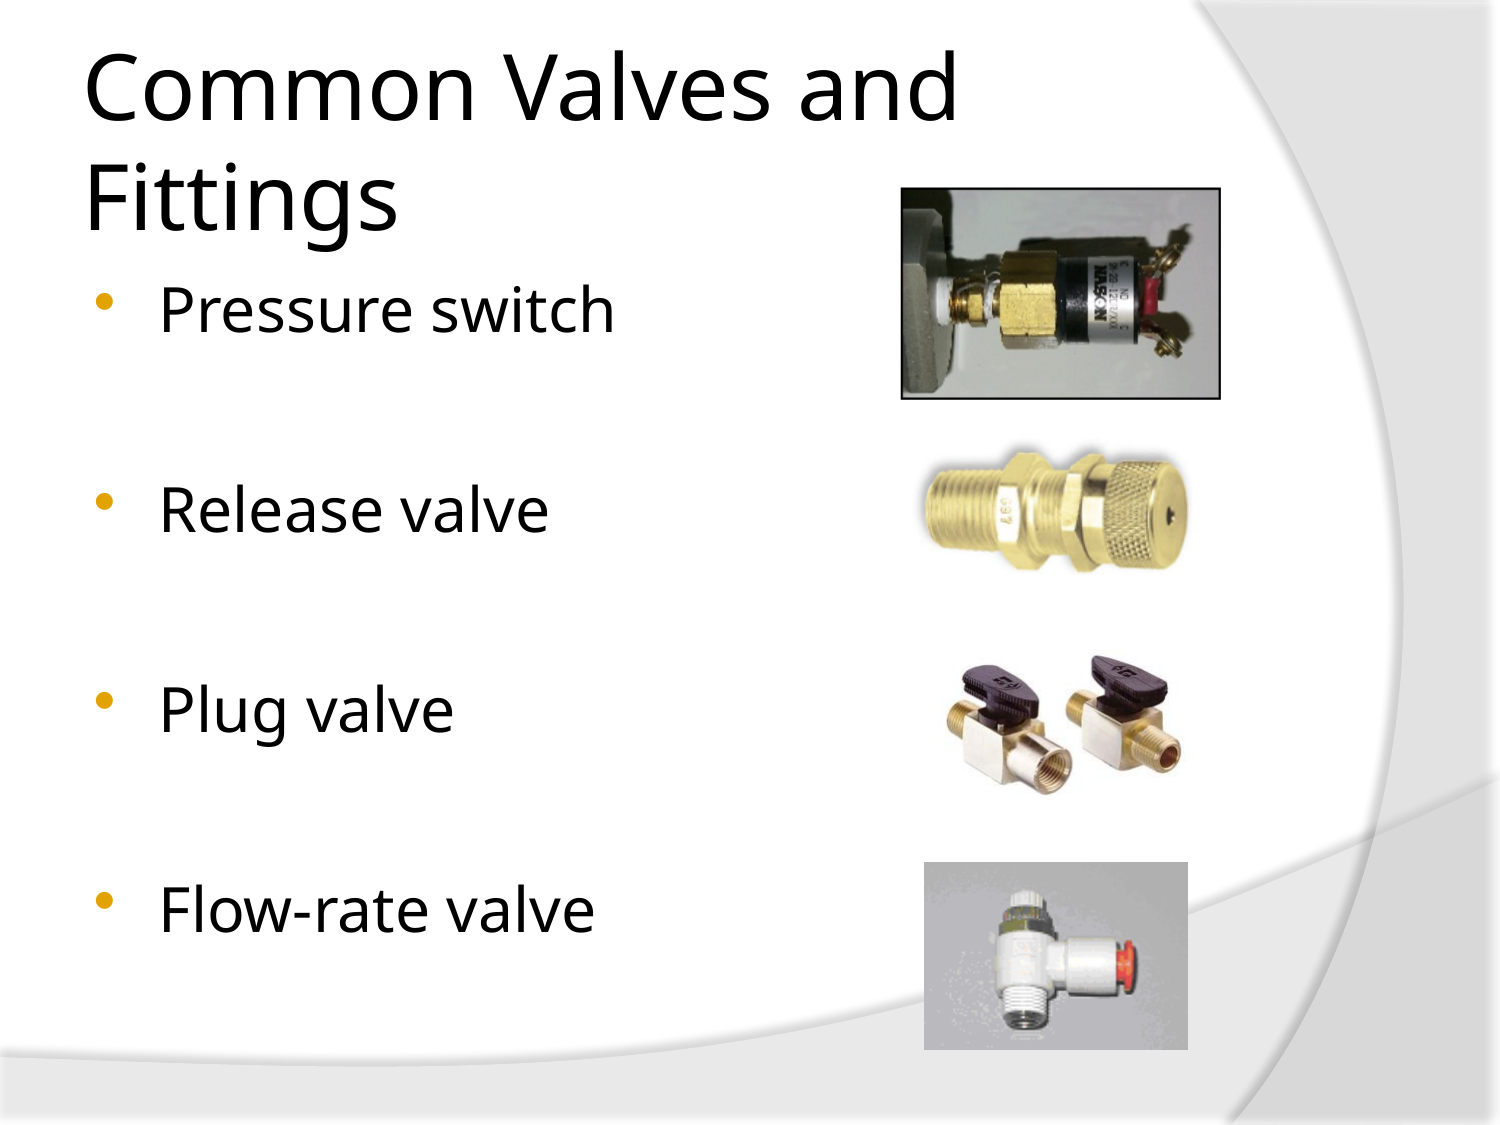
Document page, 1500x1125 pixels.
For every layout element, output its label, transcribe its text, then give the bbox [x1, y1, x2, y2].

picture [912, 437, 1193, 576]
title Common Valves and Fittings [74, 44, 1301, 233]
picture [953, 133, 1167, 454]
picture [901, 188, 945, 399]
list Pressure switch Release valve Plug valve Flow-rate valve [74, 262, 1301, 1006]
picture [937, 649, 1189, 801]
text_box 10% [909, 400, 1197, 579]
picture [924, 862, 1188, 1051]
picture [1176, 188, 1220, 399]
